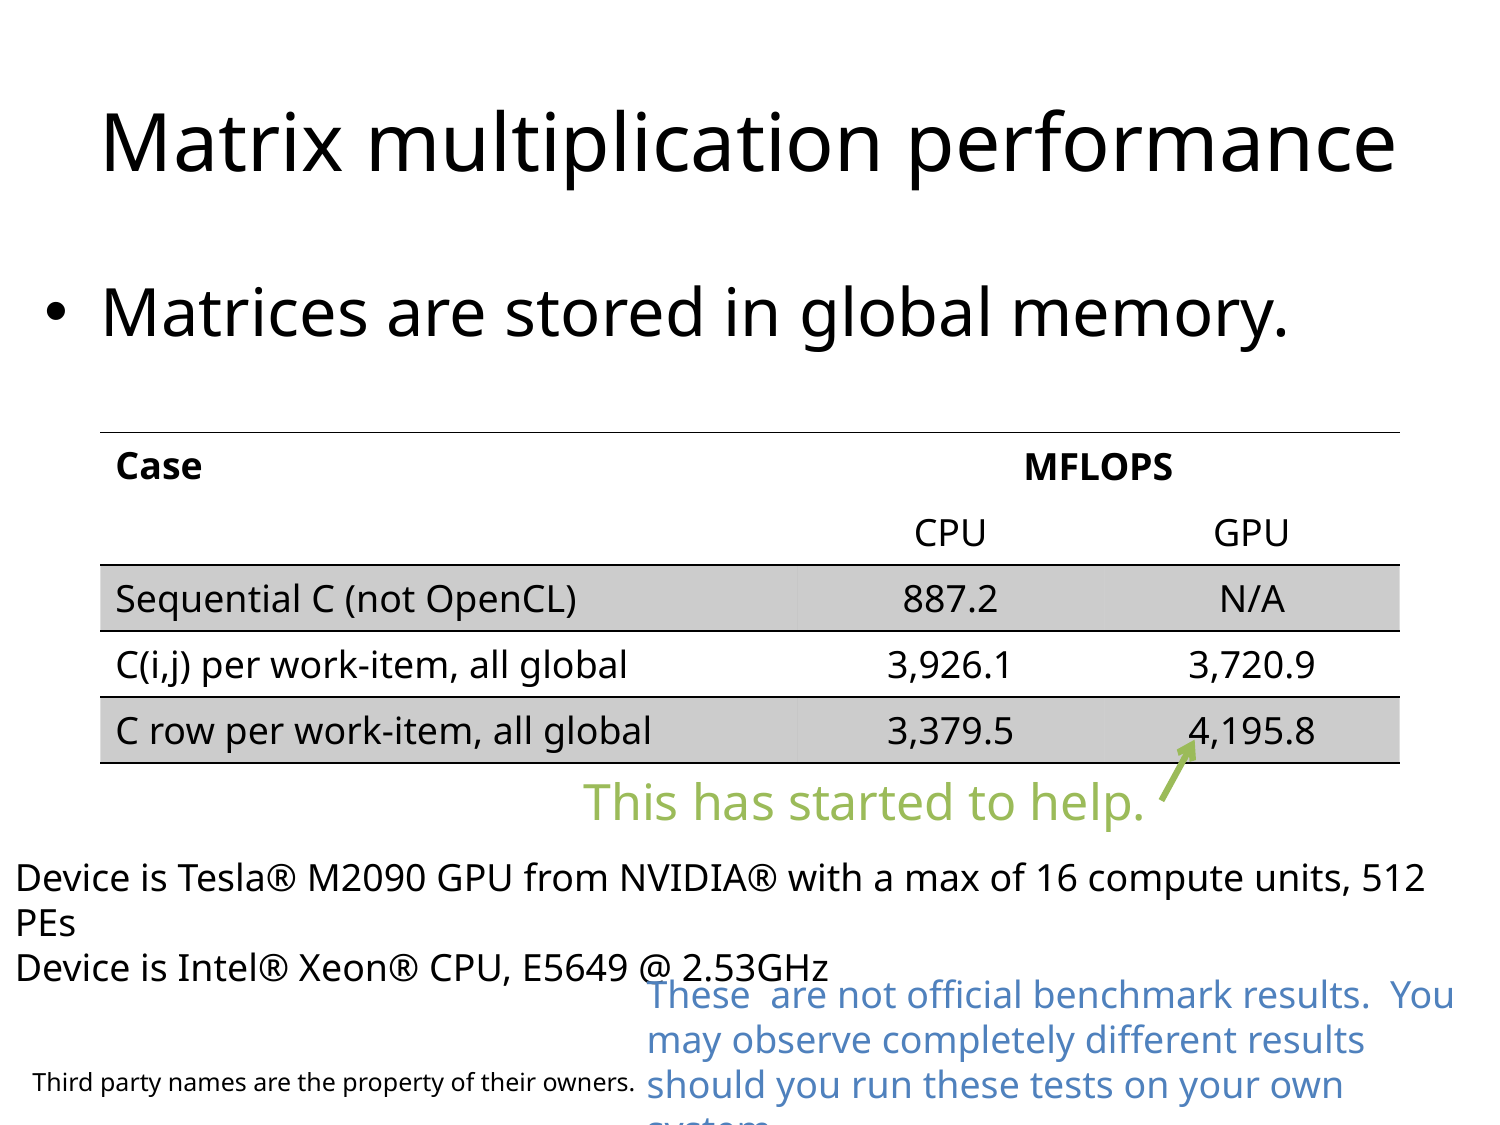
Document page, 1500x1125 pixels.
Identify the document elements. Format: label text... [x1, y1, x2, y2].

table_cell GPU [1104, 499, 1400, 564]
text_box These are not official benchmark results. You may observe completely different results should you run these tests on your own system. [631, 964, 1489, 1125]
table_cell 4,195.8 [1104, 698, 1400, 762]
text_box Device is Tesla® M2090 GPU from NVIDIA® with a max of 16 compute units, 512 PEs Device is Intel® Xeon® CPU, E5649 @ 2.53GHz [0, 846, 1459, 996]
table_cell 3,379.5 [797, 698, 1104, 762]
table_cell 3,926.1 [797, 632, 1104, 696]
table_cell 3,720.9 [1104, 632, 1400, 696]
table_header MFLOPS [797, 433, 1400, 499]
table_cell Sequential C (not OpenCL) [100, 566, 797, 630]
list Matrices are stored in global memory. [29, 262, 1471, 398]
table_cell 887.2 [797, 566, 1104, 630]
title Matrix multiplication performance [75, 45, 1425, 233]
text_box Third party names are the property of their owners. [17, 1058, 631, 1125]
table_cell N/A [1104, 566, 1400, 630]
table_cell C(i,j) per work-item, all global [100, 632, 797, 696]
table_cell C row per work-item, all global [100, 698, 797, 762]
text_box This has started to help. [568, 763, 1162, 838]
table_cell CPU [797, 499, 1104, 564]
table_header Case [100, 433, 797, 564]
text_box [1156, 739, 1195, 802]
